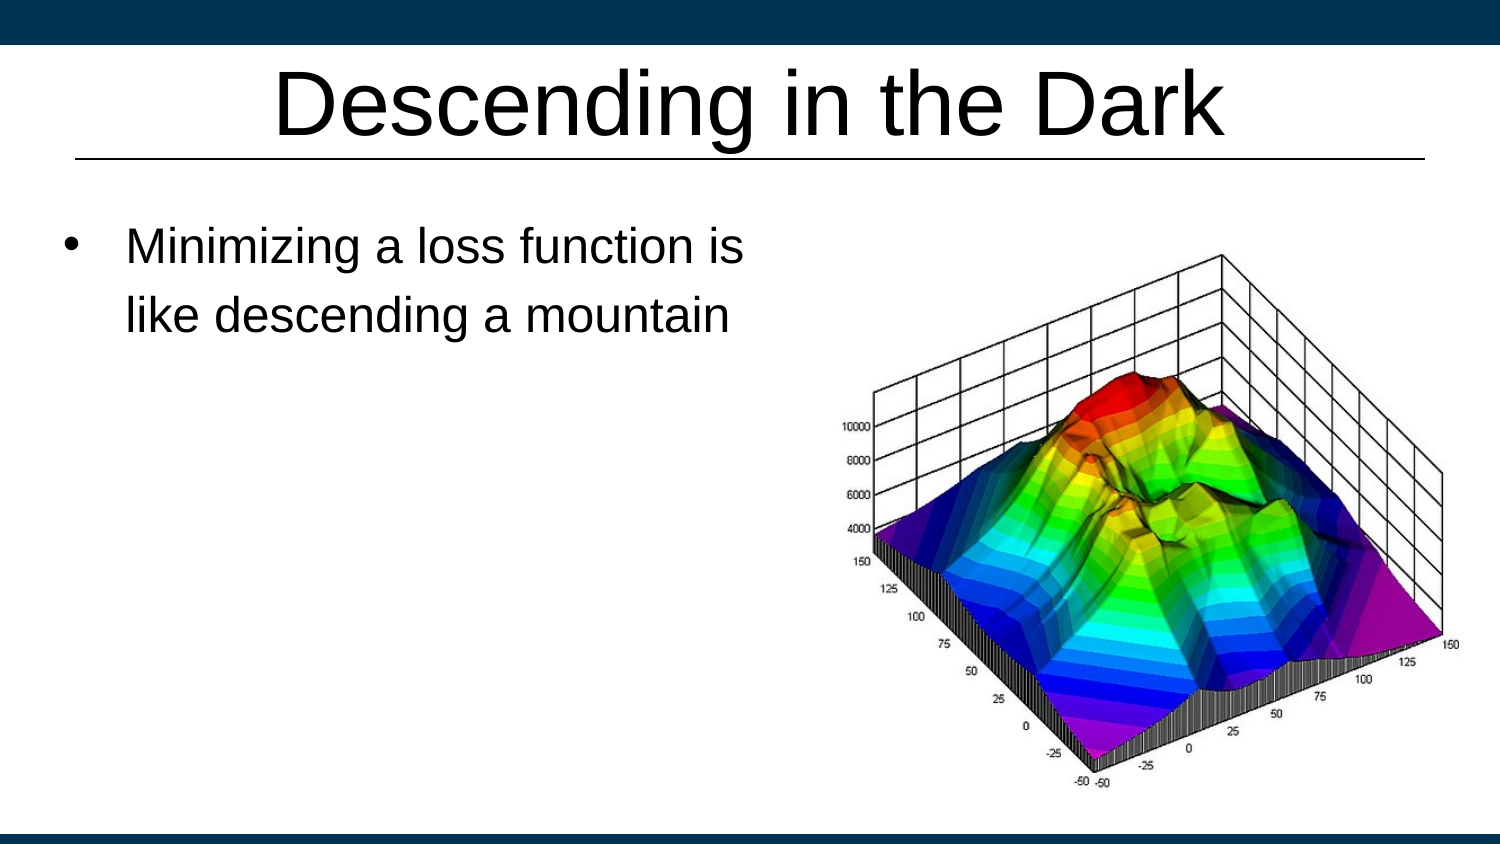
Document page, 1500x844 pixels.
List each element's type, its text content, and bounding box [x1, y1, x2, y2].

list Minimizing a loss function is like descending a mountain [35, 196, 796, 754]
picture [832, 242, 1486, 791]
title Descending in the Dark [75, 28, 1425, 169]
